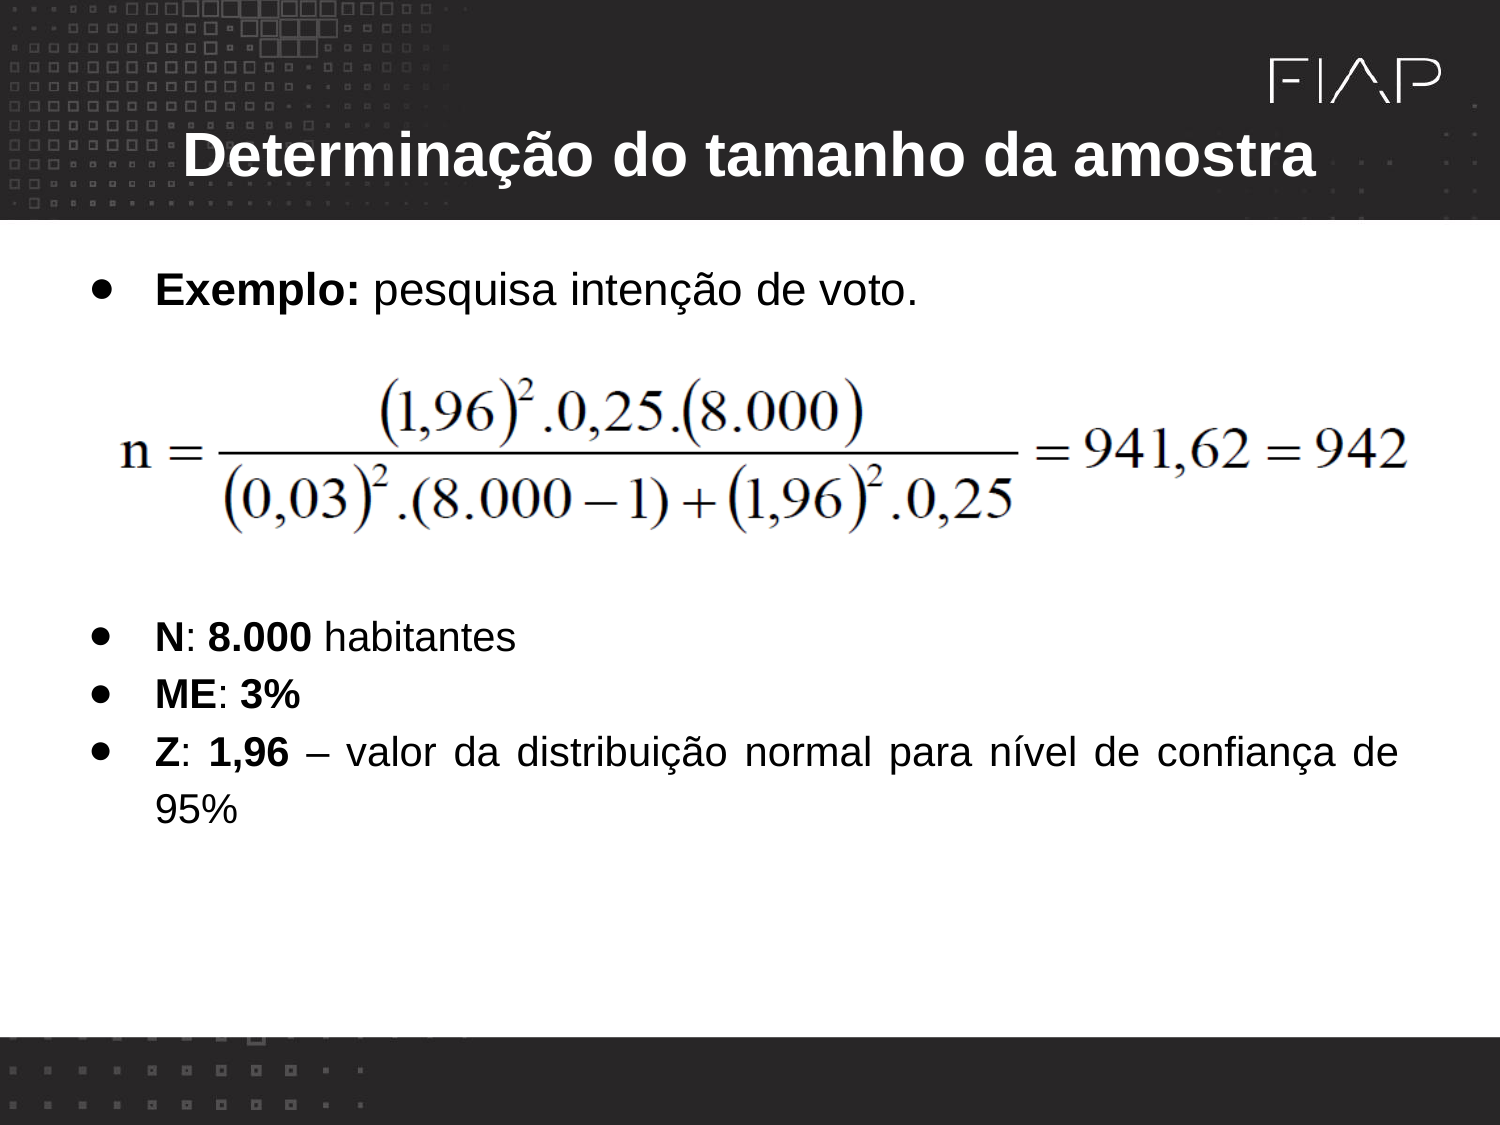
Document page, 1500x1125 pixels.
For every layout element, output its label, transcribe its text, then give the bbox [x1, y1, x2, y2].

picture [0, 0, 1500, 804]
text_box Exemplo: pesquisa intenção de voto. N: 8.000 habitantes ME: 3% Z: 1,96 – valor da distribuição normal para nível de confiança de 95% [64, 243, 1415, 986]
picture [0, 1038, 1500, 1125]
text_box Determinação do tamanho da amostra [74, 57, 1425, 246]
